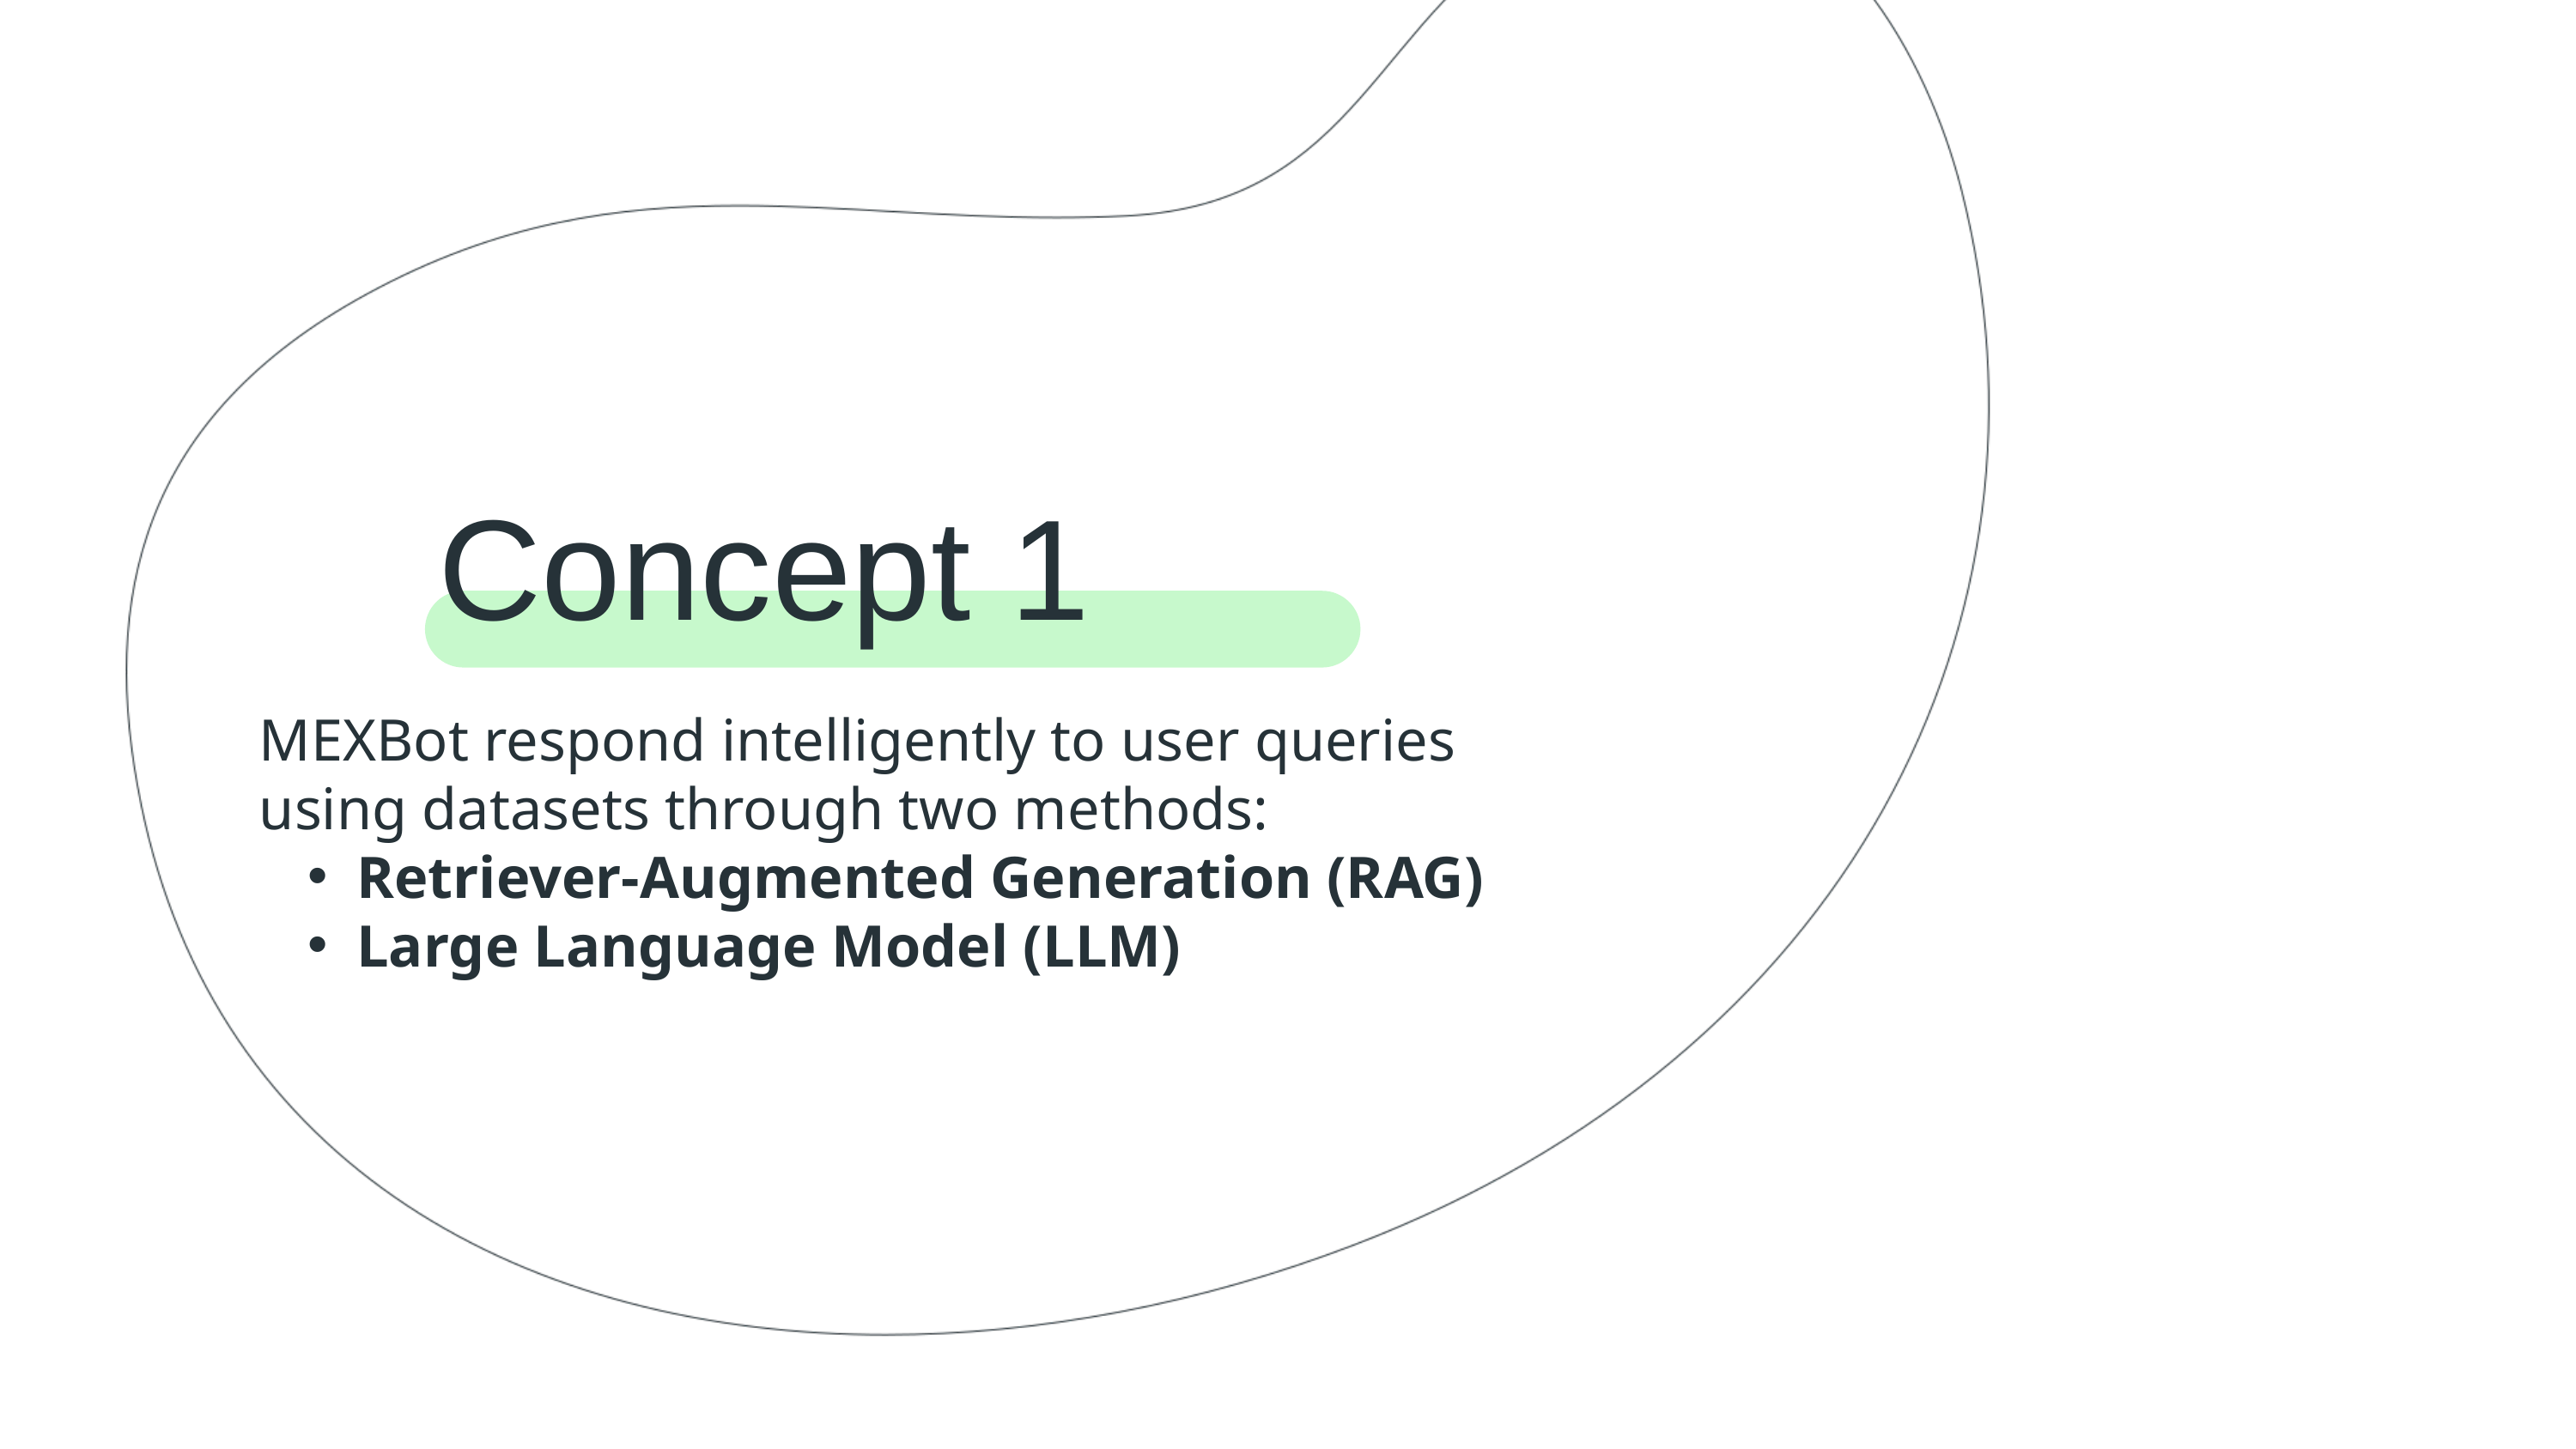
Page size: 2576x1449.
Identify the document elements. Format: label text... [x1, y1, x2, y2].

text_box MEXBot respond intelligently to user queries using datasets through two methods: Retriever-Augmented Generation (RAG) Large Language Model (LLM) [258, 703, 1619, 1047]
text_box [98, 0, 2075, 1337]
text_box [424, 590, 1361, 668]
text_box Concept 1 [437, 477, 1502, 650]
